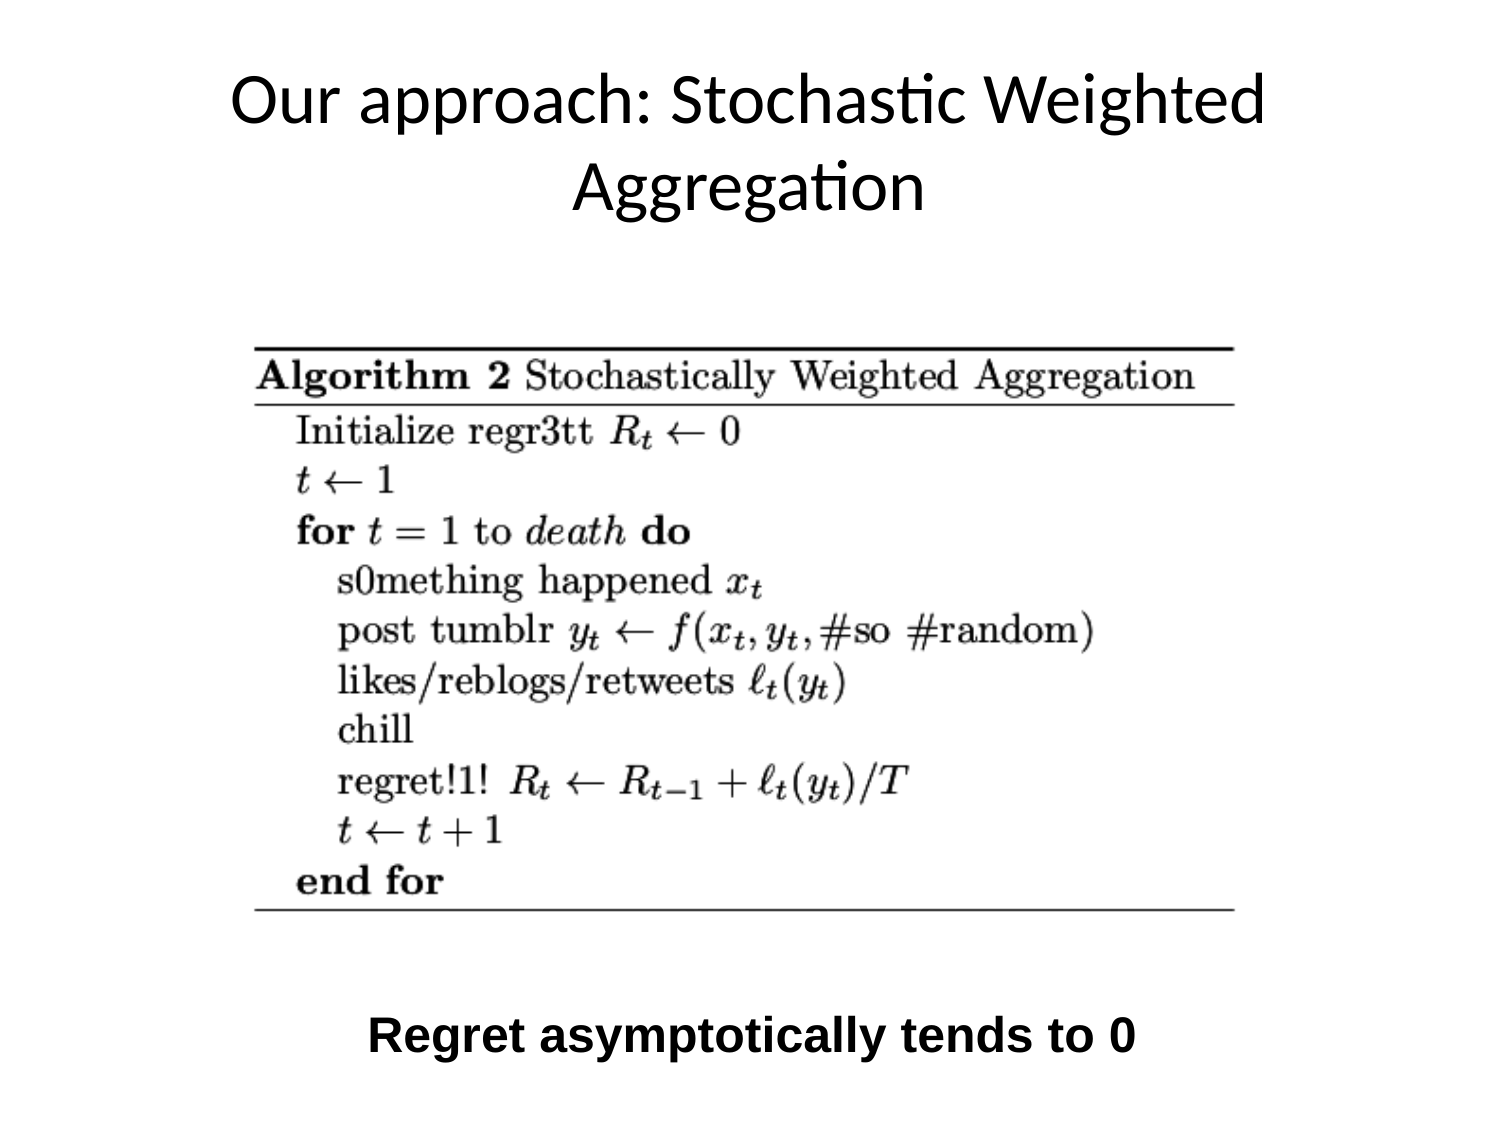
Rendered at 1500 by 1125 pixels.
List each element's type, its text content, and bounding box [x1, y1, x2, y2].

text_box Regret asymptotically tends to 0 [353, 992, 1334, 1063]
title Our approach: Stochastic Weighted Aggregation [74, 44, 1425, 233]
picture [251, 339, 1239, 919]
